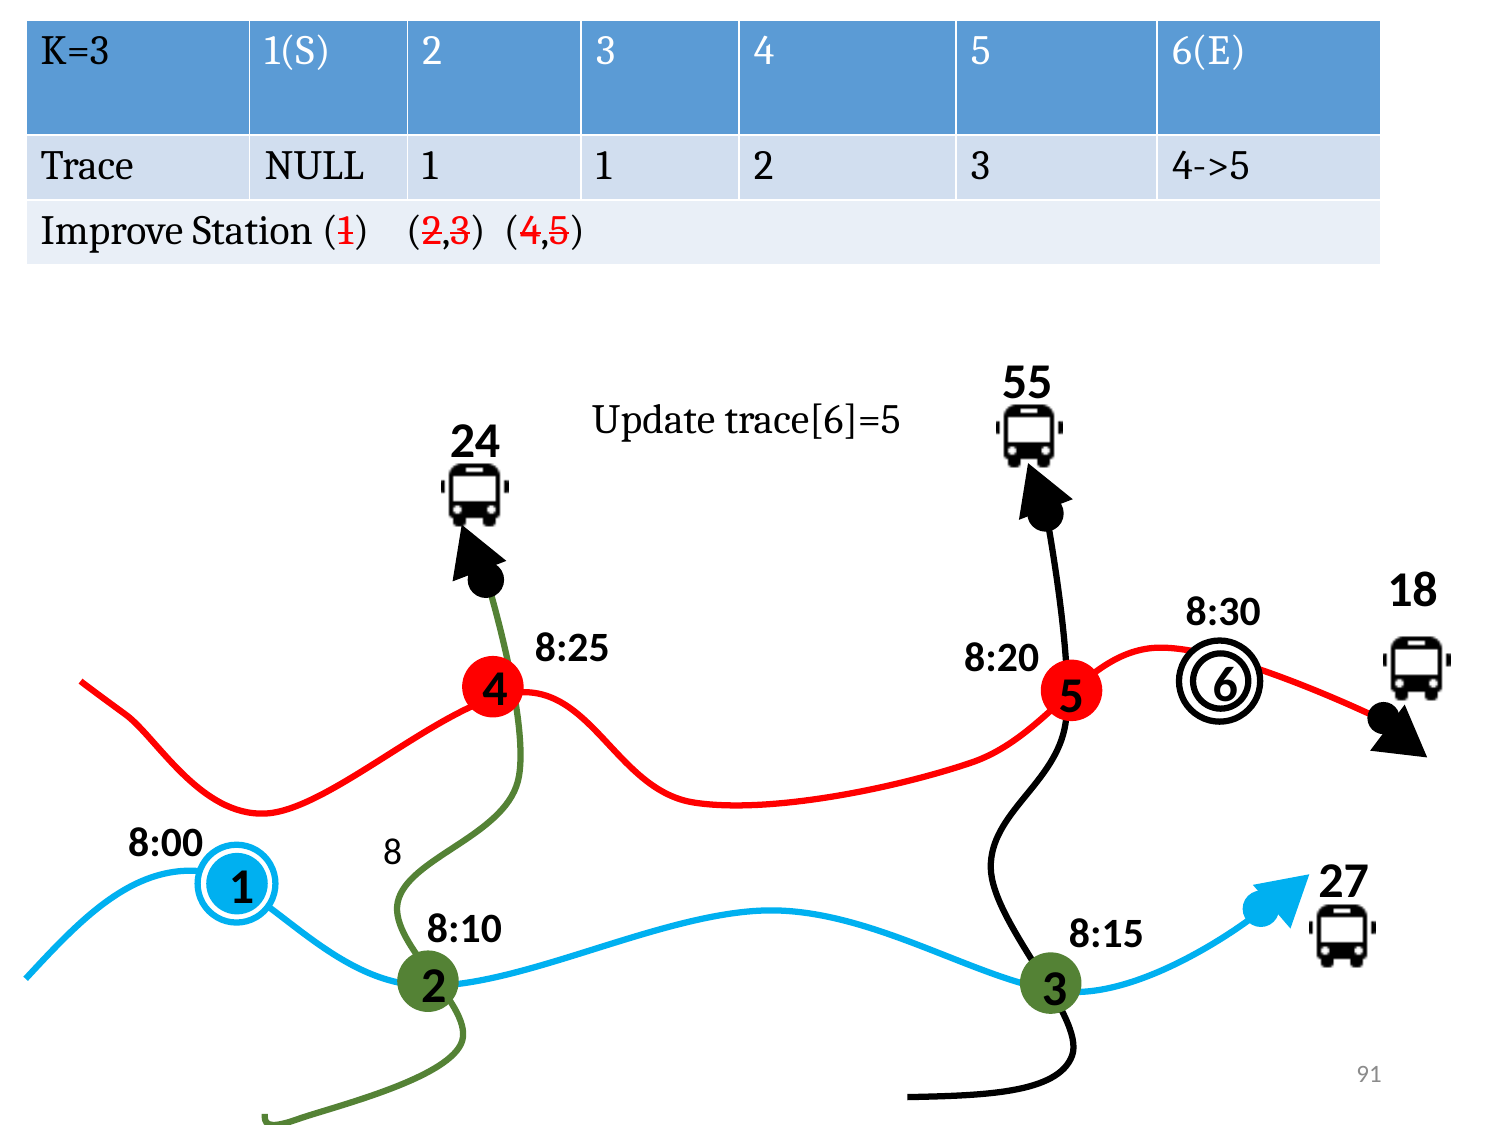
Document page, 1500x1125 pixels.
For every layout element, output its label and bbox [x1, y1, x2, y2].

text_box [1372, 549, 1453, 624]
text_box [987, 340, 1068, 416]
table_cell [27, 201, 1380, 264]
table_cell [740, 136, 955, 199]
text_box [24, 470, 1428, 1125]
table_header [27, 21, 249, 134]
text_box [577, 384, 916, 450]
picture [996, 403, 1063, 470]
table_cell [1158, 136, 1380, 199]
table_header [582, 21, 738, 134]
table_cell [582, 136, 738, 199]
table_header [408, 21, 580, 134]
text_box [435, 399, 516, 475]
table_cell [408, 136, 580, 199]
slide_number [1059, 1042, 1397, 1103]
table_cell [957, 136, 1156, 199]
table_header [1158, 21, 1380, 134]
table_header [250, 21, 407, 134]
table_header [740, 21, 955, 134]
table_cell [27, 136, 249, 199]
table_cell [250, 136, 407, 199]
table_header [957, 21, 1156, 134]
picture [441, 462, 509, 529]
picture [1309, 903, 1376, 970]
picture [1383, 635, 1451, 703]
